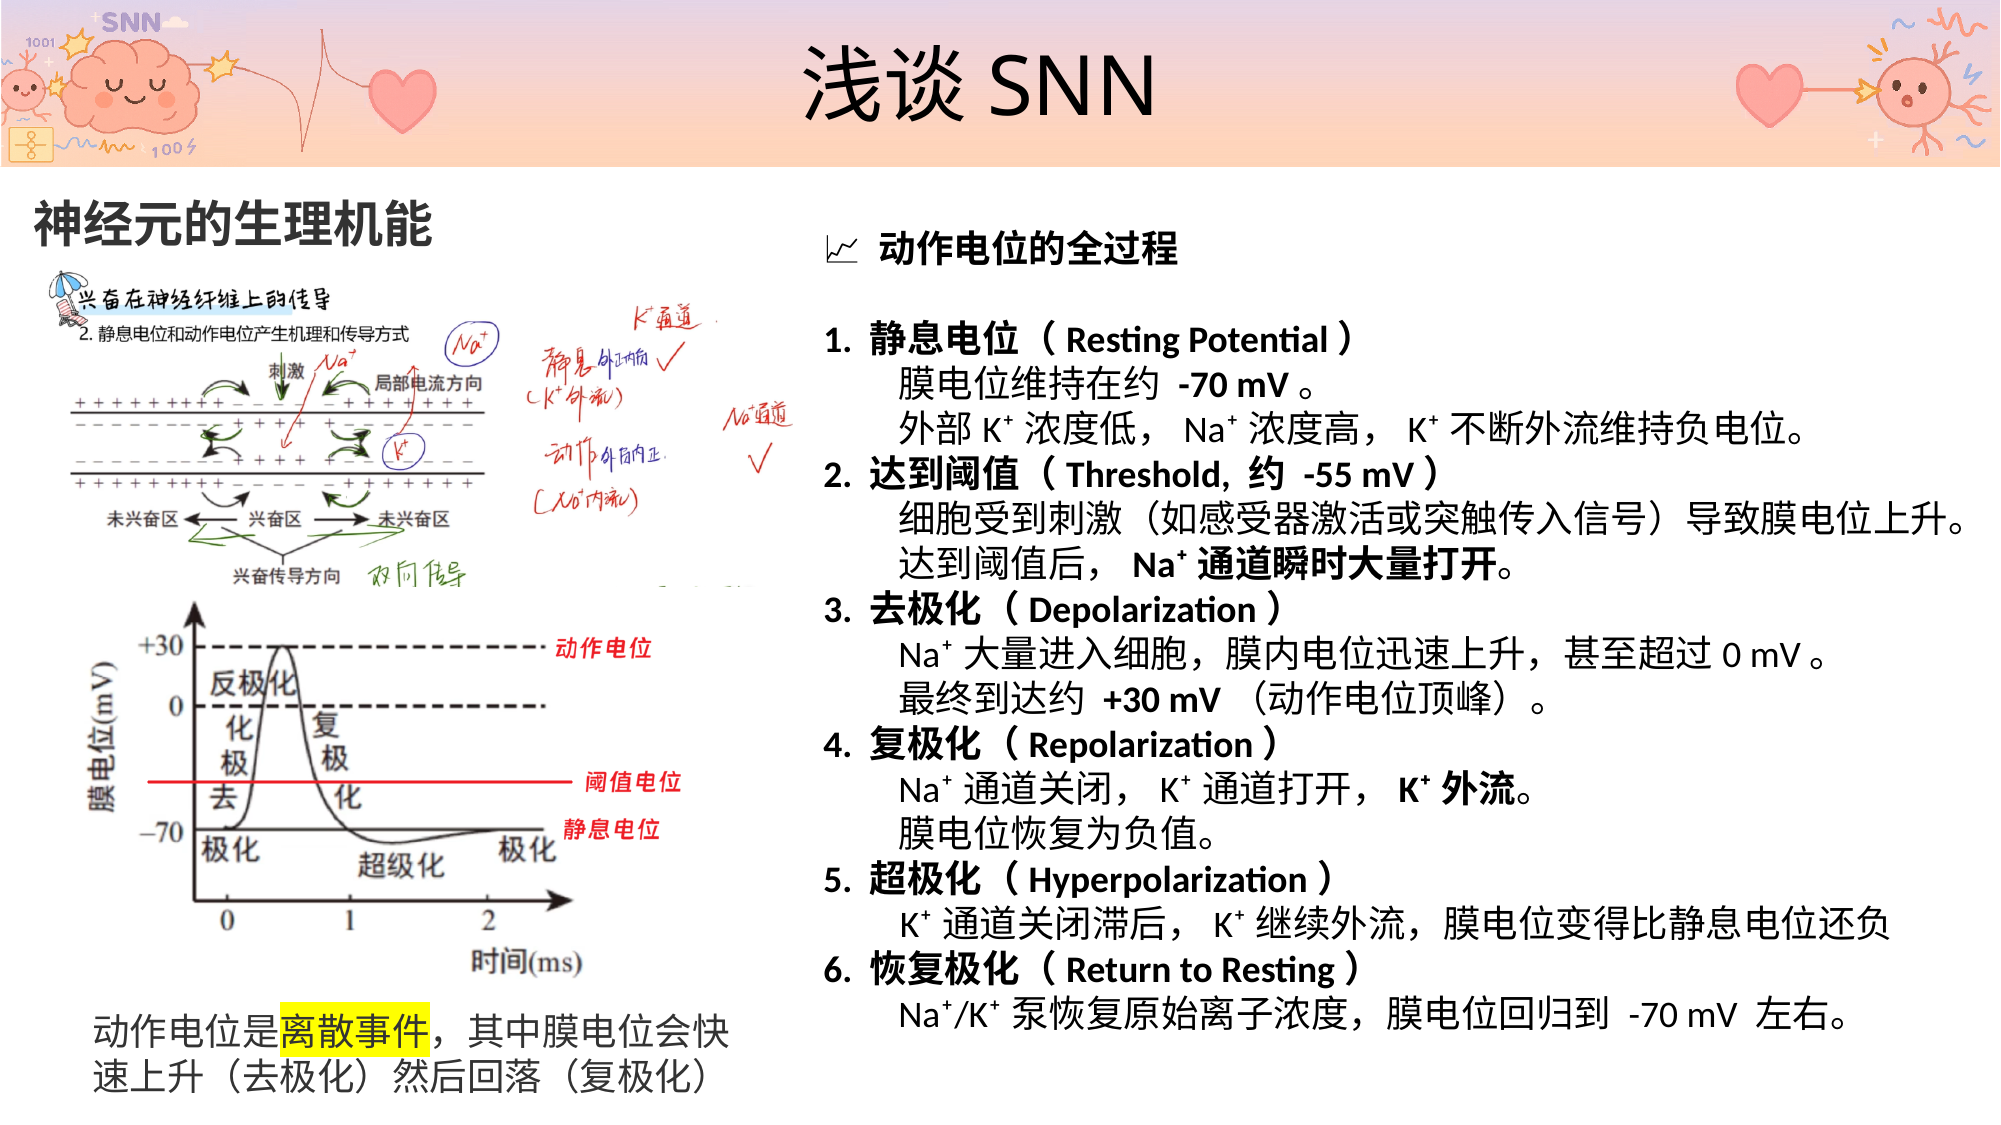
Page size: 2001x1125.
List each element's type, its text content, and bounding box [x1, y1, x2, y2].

picture [77, 595, 685, 982]
text_box 神经元的生理机能 [18, 185, 1019, 260]
picture [0, 0, 2000, 167]
picture [46, 269, 794, 588]
text_box 📈 动作电位的全过程 1. 静息电位（Resting Potential） 膜电位维持在约 -70 mV。 外部K⁺浓度低，Na⁺浓度高，K⁺不断外流维持负电位。 2. 达到阈值（Threshold, 约 -55 mV） 细胞受到刺激（如感受器激活或突触传入信号）导致膜电位上升。 达到阈值后，Na⁺通道瞬时大量打开。 3. 去极化（Depolarization） Na⁺大量进入细胞，膜内电位迅速上升，甚至超过0 mV。 最终到达约 +30 mV（动作电位顶峰）。 4. 复极化（Repolarization） Na⁺通道关闭，K⁺通道打开，K⁺外流。 膜电位恢复为负值。 5. 超极化（Hyperpolarization） K⁺通道关闭滞后，K⁺继续外流，膜电位变得比静息电位还负 6. 恢复极化（Return to Resting） Na⁺/K⁺泵恢复原始离子浓度，膜电位回归到 -70 mV 左右。 [808, 217, 1982, 1042]
text_box 动作电位是离散事件，其中膜电位会快速上升（去极化）然后回落（复极化） [77, 1000, 778, 1106]
